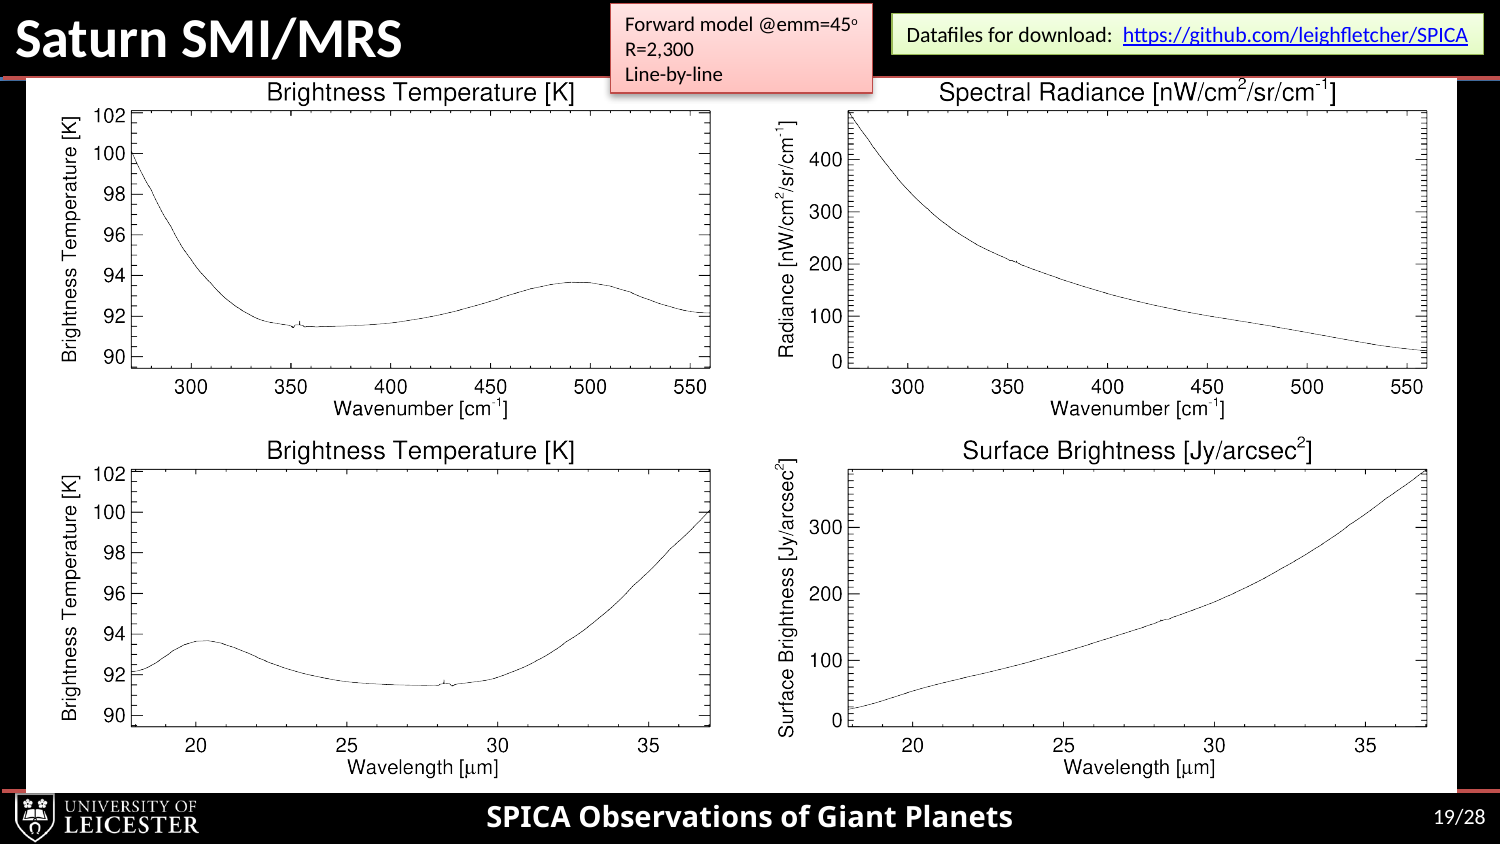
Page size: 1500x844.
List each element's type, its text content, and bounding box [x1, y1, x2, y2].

text_box Forward model @emm=45o R=2,300 Line-by-line [610, 3, 873, 76]
title Saturn SMI/MRS [0, 0, 1500, 79]
text_box Datafiles for download: https://github.com/leighfletcher/SPICA [891, 13, 1484, 55]
picture [15, 793, 199, 843]
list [25, 77, 1458, 794]
